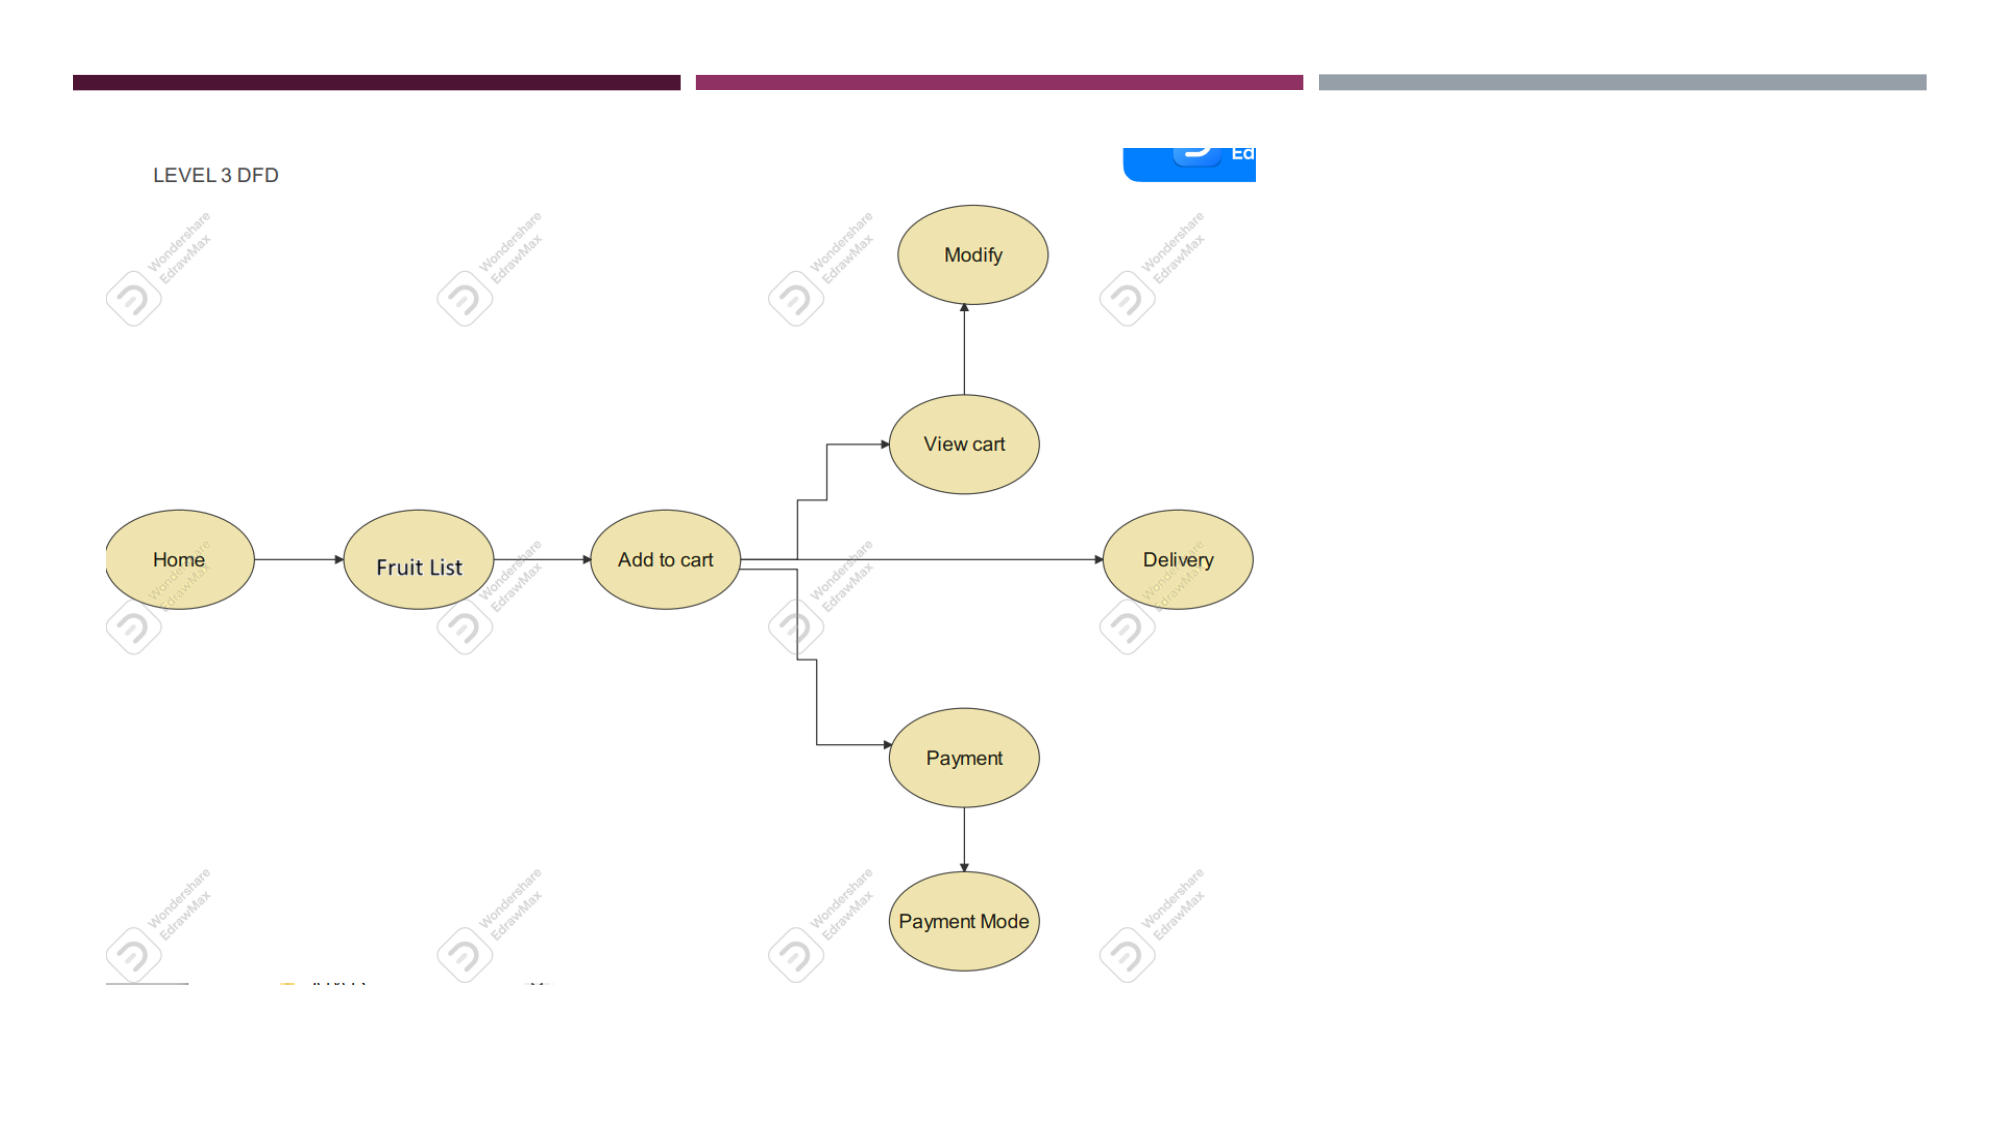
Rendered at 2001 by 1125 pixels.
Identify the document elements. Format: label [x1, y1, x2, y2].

picture [106, 148, 1894, 985]
